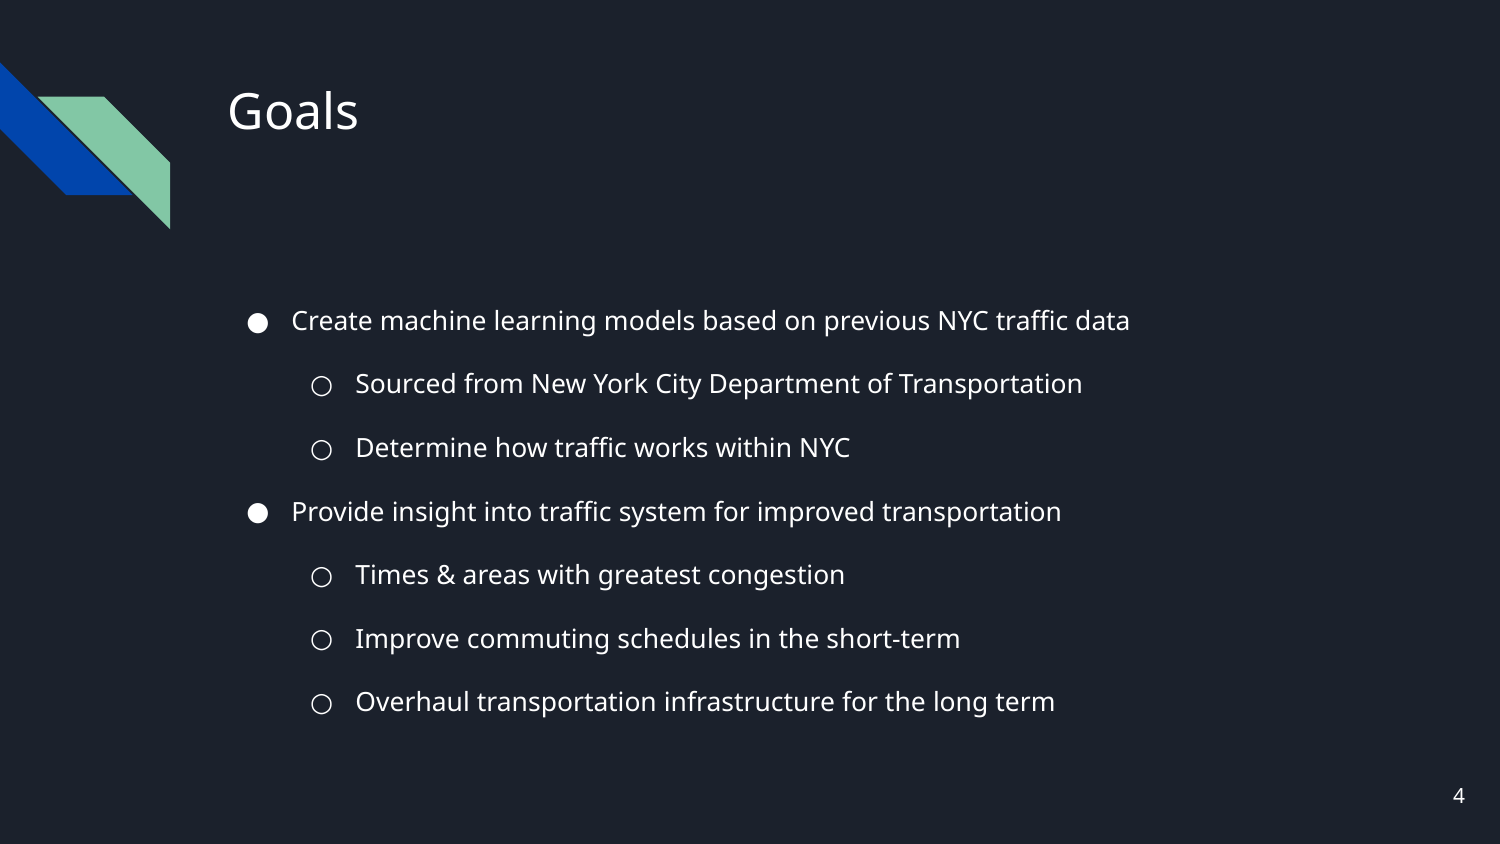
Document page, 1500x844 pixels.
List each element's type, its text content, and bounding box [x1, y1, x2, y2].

slide_number ‹#› [1389, 764, 1480, 830]
list Create machine learning models based on previous NYC traffic data Sourced from New York City Department of Transportation Determine how traffic works within NYC Provide insight into traffic system for improved transportation Times & areas with greatest congestion Improve commuting schedules in the short-term Overhaul transportation infrastructure for the long term [212, 257, 1368, 735]
title Goals [212, 64, 1368, 215]
